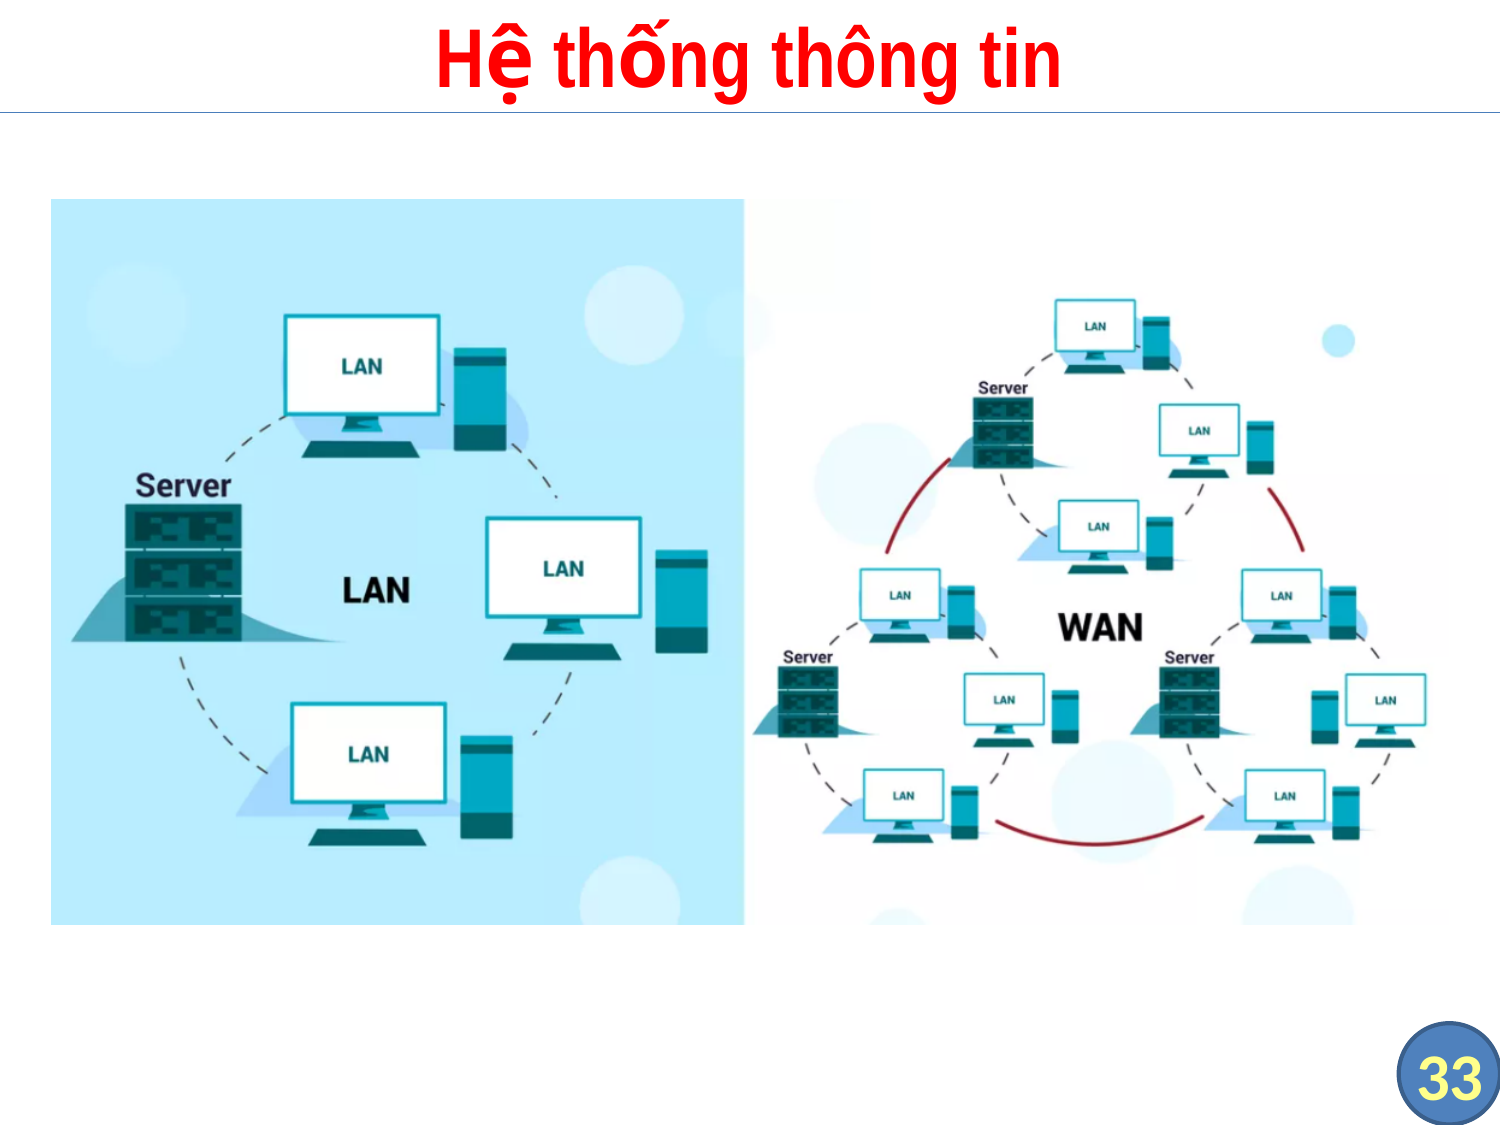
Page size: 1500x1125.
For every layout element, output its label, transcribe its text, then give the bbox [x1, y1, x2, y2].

title Hệ thống thông tin [0, 0, 1500, 113]
picture [51, 199, 1449, 926]
slide_number 33 [1399, 1023, 1500, 1125]
